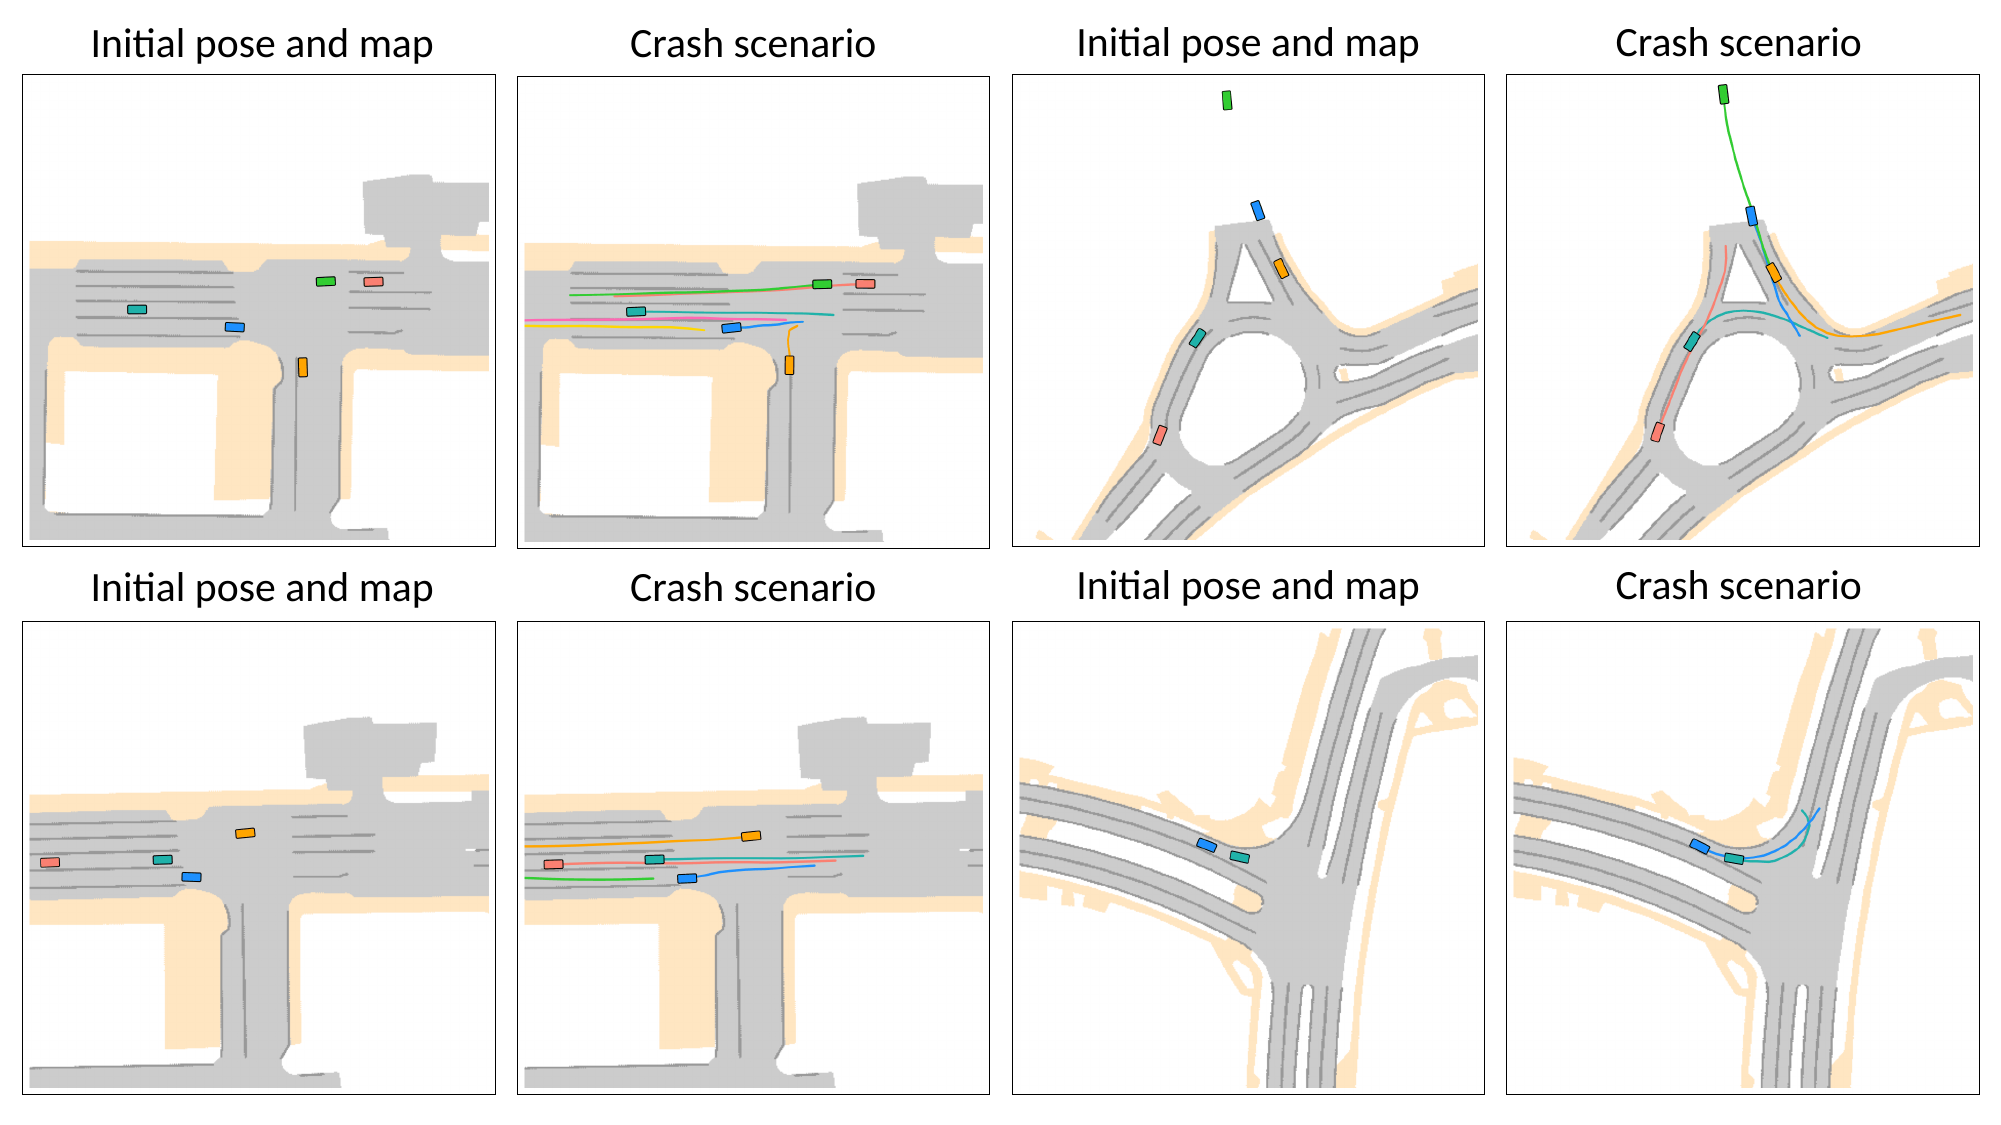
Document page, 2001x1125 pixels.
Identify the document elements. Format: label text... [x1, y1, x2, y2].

text_box Initial pose and map [1061, 550, 1435, 616]
text_box Crash scenario [615, 8, 892, 74]
picture [22, 621, 496, 1095]
text_box Crash scenario [1600, 550, 1878, 616]
text_box Initial pose and map [1061, 7, 1435, 72]
picture [22, 74, 496, 547]
text_box Crash scenario [1600, 7, 1878, 72]
picture [1012, 621, 1485, 1095]
text_box Crash scenario [615, 552, 892, 618]
text_box Initial pose and map [75, 552, 450, 618]
picture [1506, 74, 1980, 547]
picture [517, 76, 990, 549]
picture [1012, 74, 1485, 547]
picture [1506, 621, 1980, 1095]
text_box Initial pose and map [75, 8, 450, 74]
picture [517, 621, 990, 1095]
